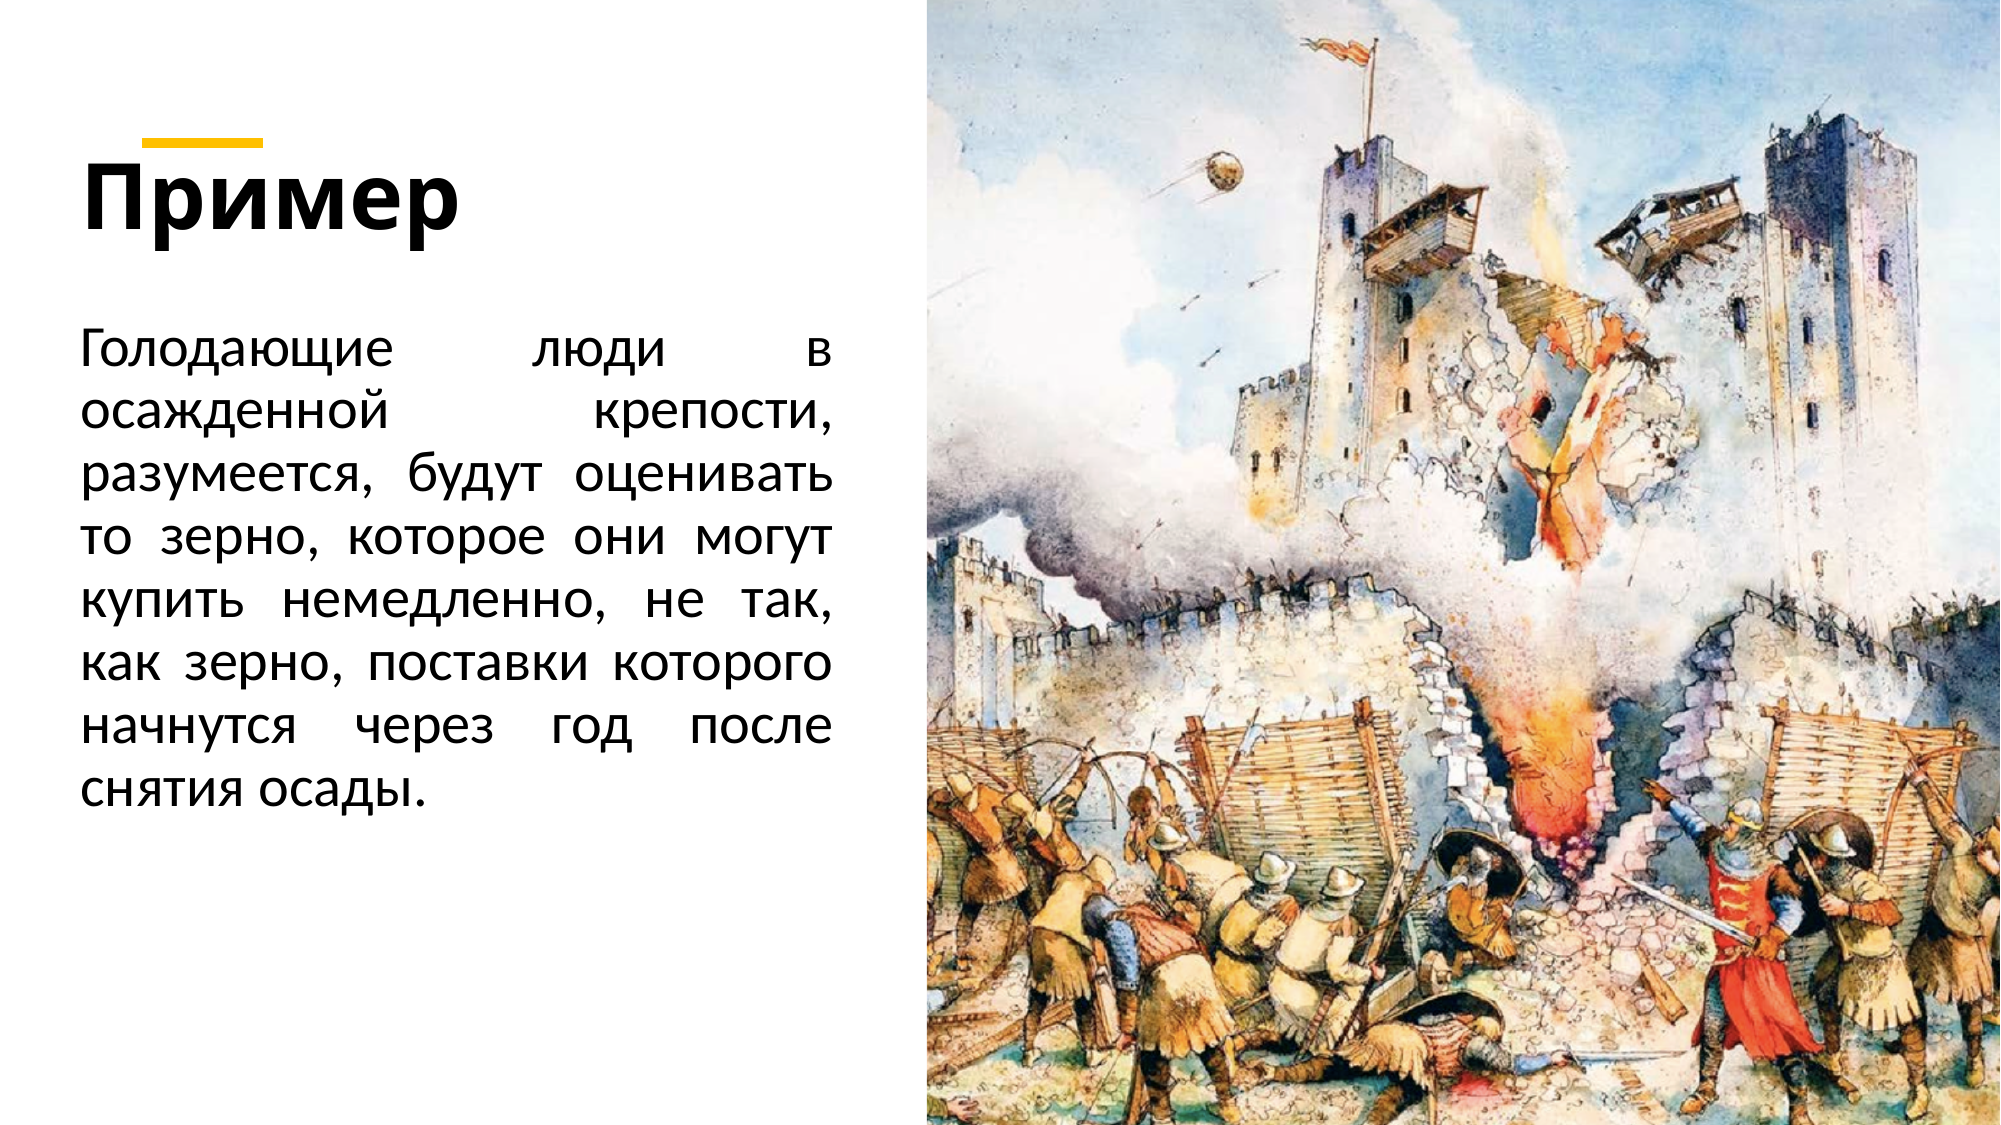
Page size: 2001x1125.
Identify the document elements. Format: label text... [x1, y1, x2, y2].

title Пример [65, 142, 736, 308]
list Голодающие люди в осажденной крепости, разумеется, будут оценивать то зерно, которое они могут купить немедленно, не так, как зерно, поставки которого начнутся через год после снятия осады. [65, 308, 850, 1008]
picture [926, 0, 2000, 1125]
